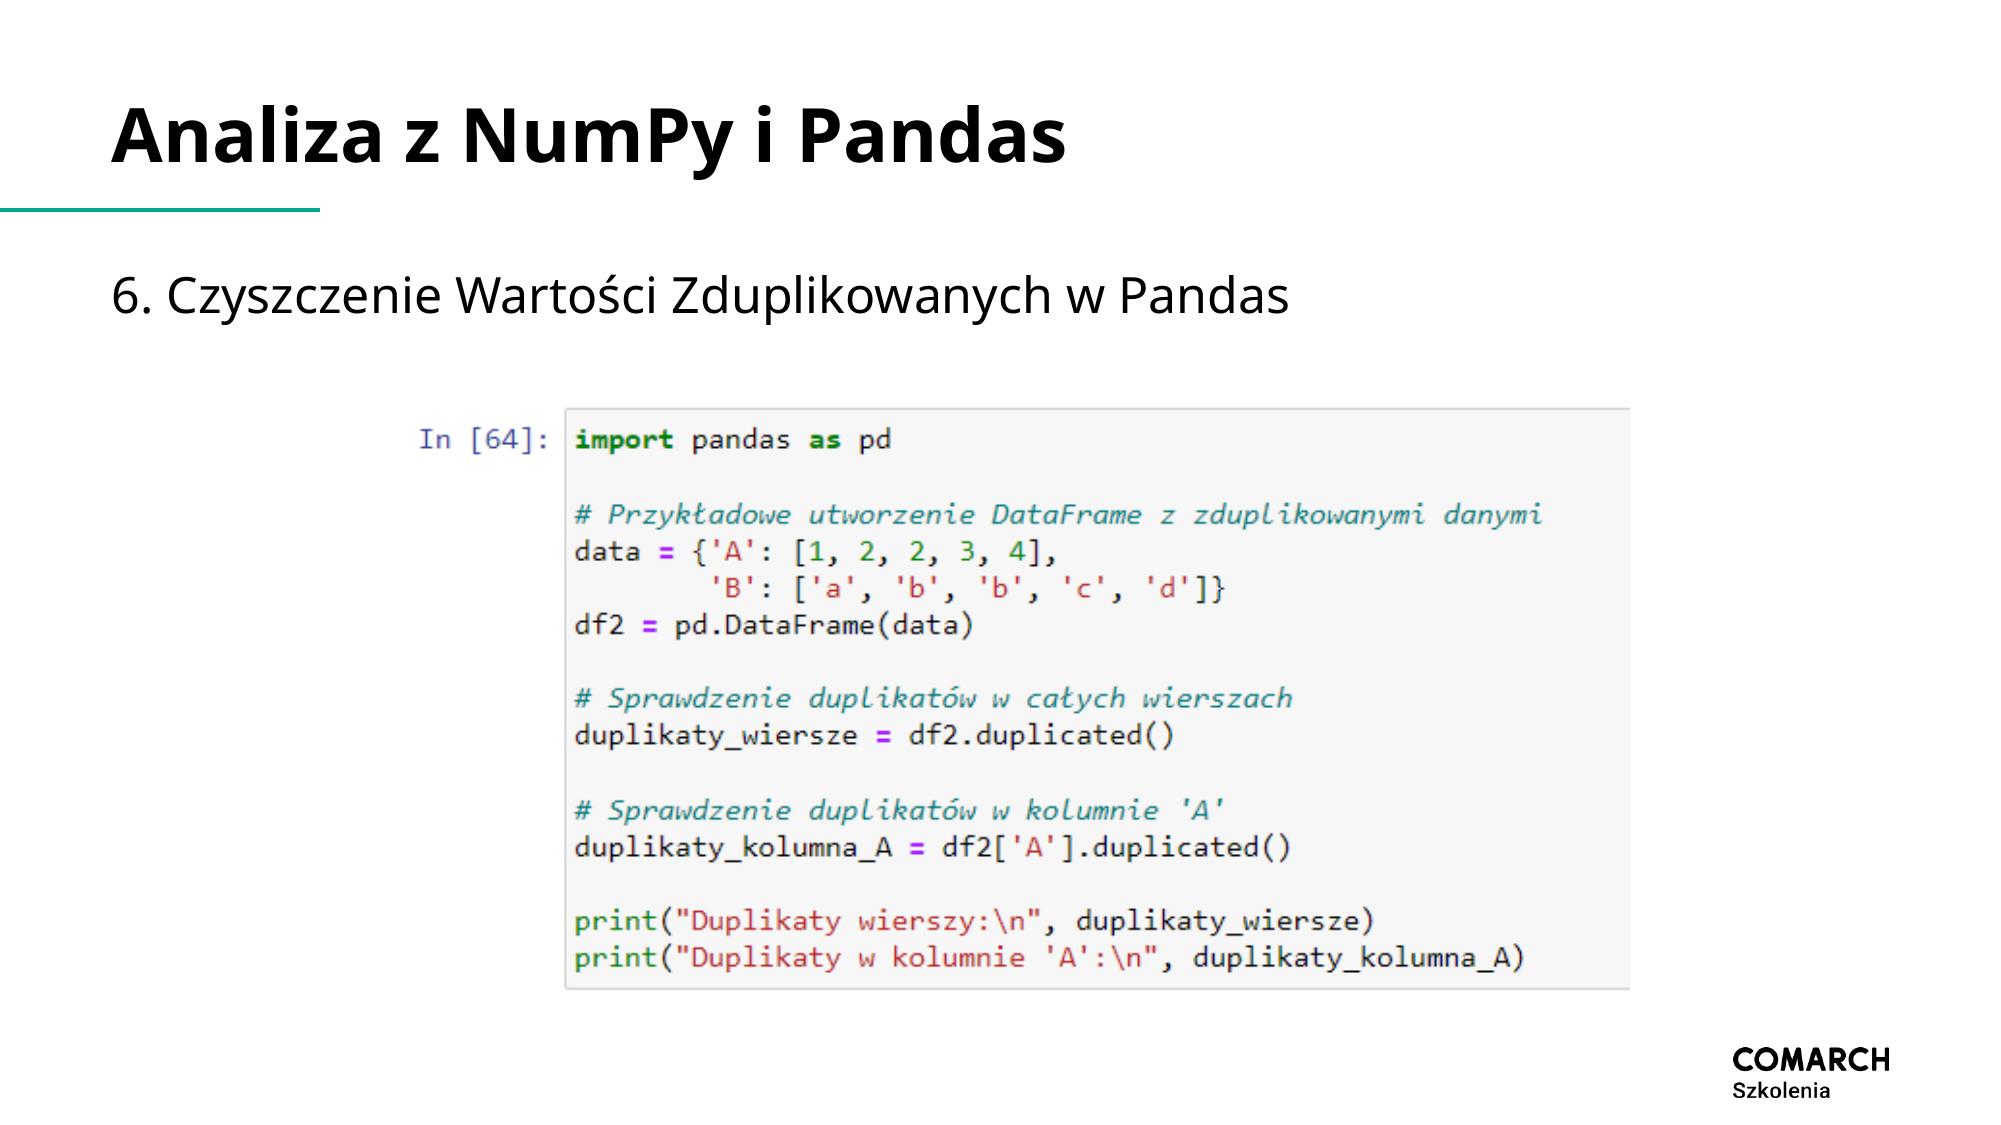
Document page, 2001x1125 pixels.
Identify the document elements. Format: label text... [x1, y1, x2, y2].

list 6. Czyszczenie Wartości Zduplikowanych w Pandas [111, 243, 1889, 1000]
title Analiza z NumPy i Pandas [111, 0, 1889, 185]
picture [370, 387, 1630, 1000]
picture [1733, 1047, 1889, 1098]
